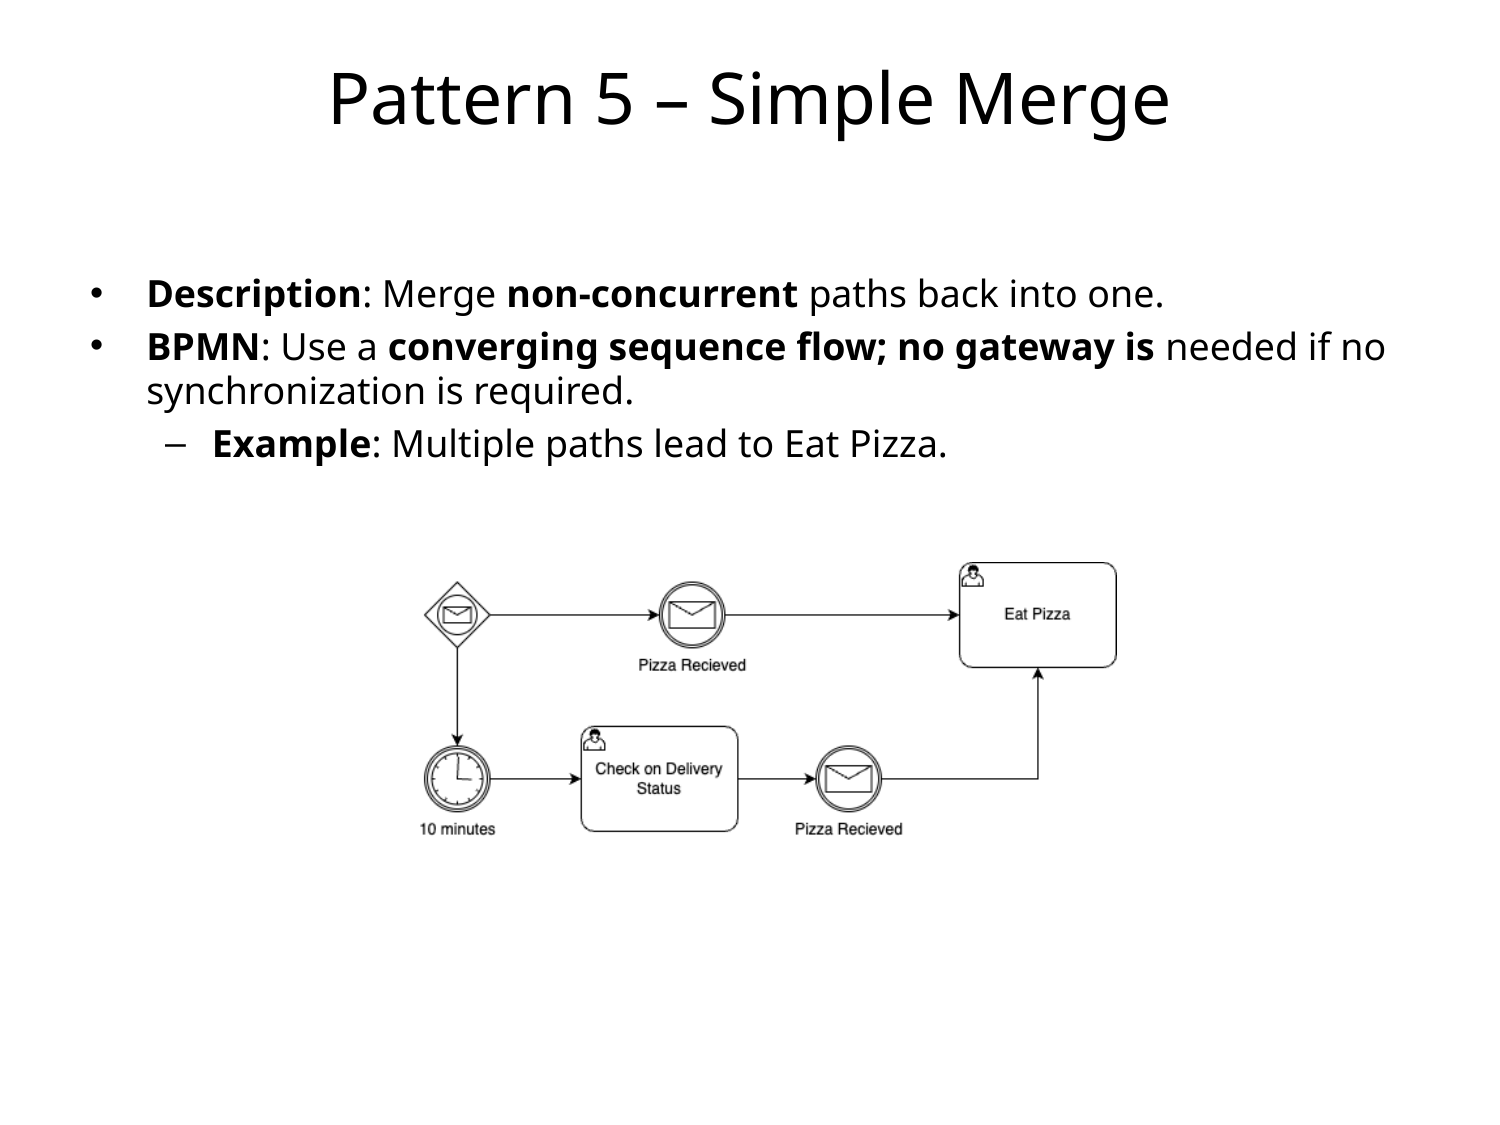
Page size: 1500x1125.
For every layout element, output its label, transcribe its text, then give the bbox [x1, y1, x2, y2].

list Description: Merge non-concurrent paths back into one. BPMN: Use a converging sequence flow; no gateway is needed if no synchronization is required. Example: Multiple paths lead to Eat Pizza. [75, 262, 1425, 1005]
title Pattern 5 – Simple Merge [75, 45, 1425, 233]
picture [418, 562, 1118, 840]
